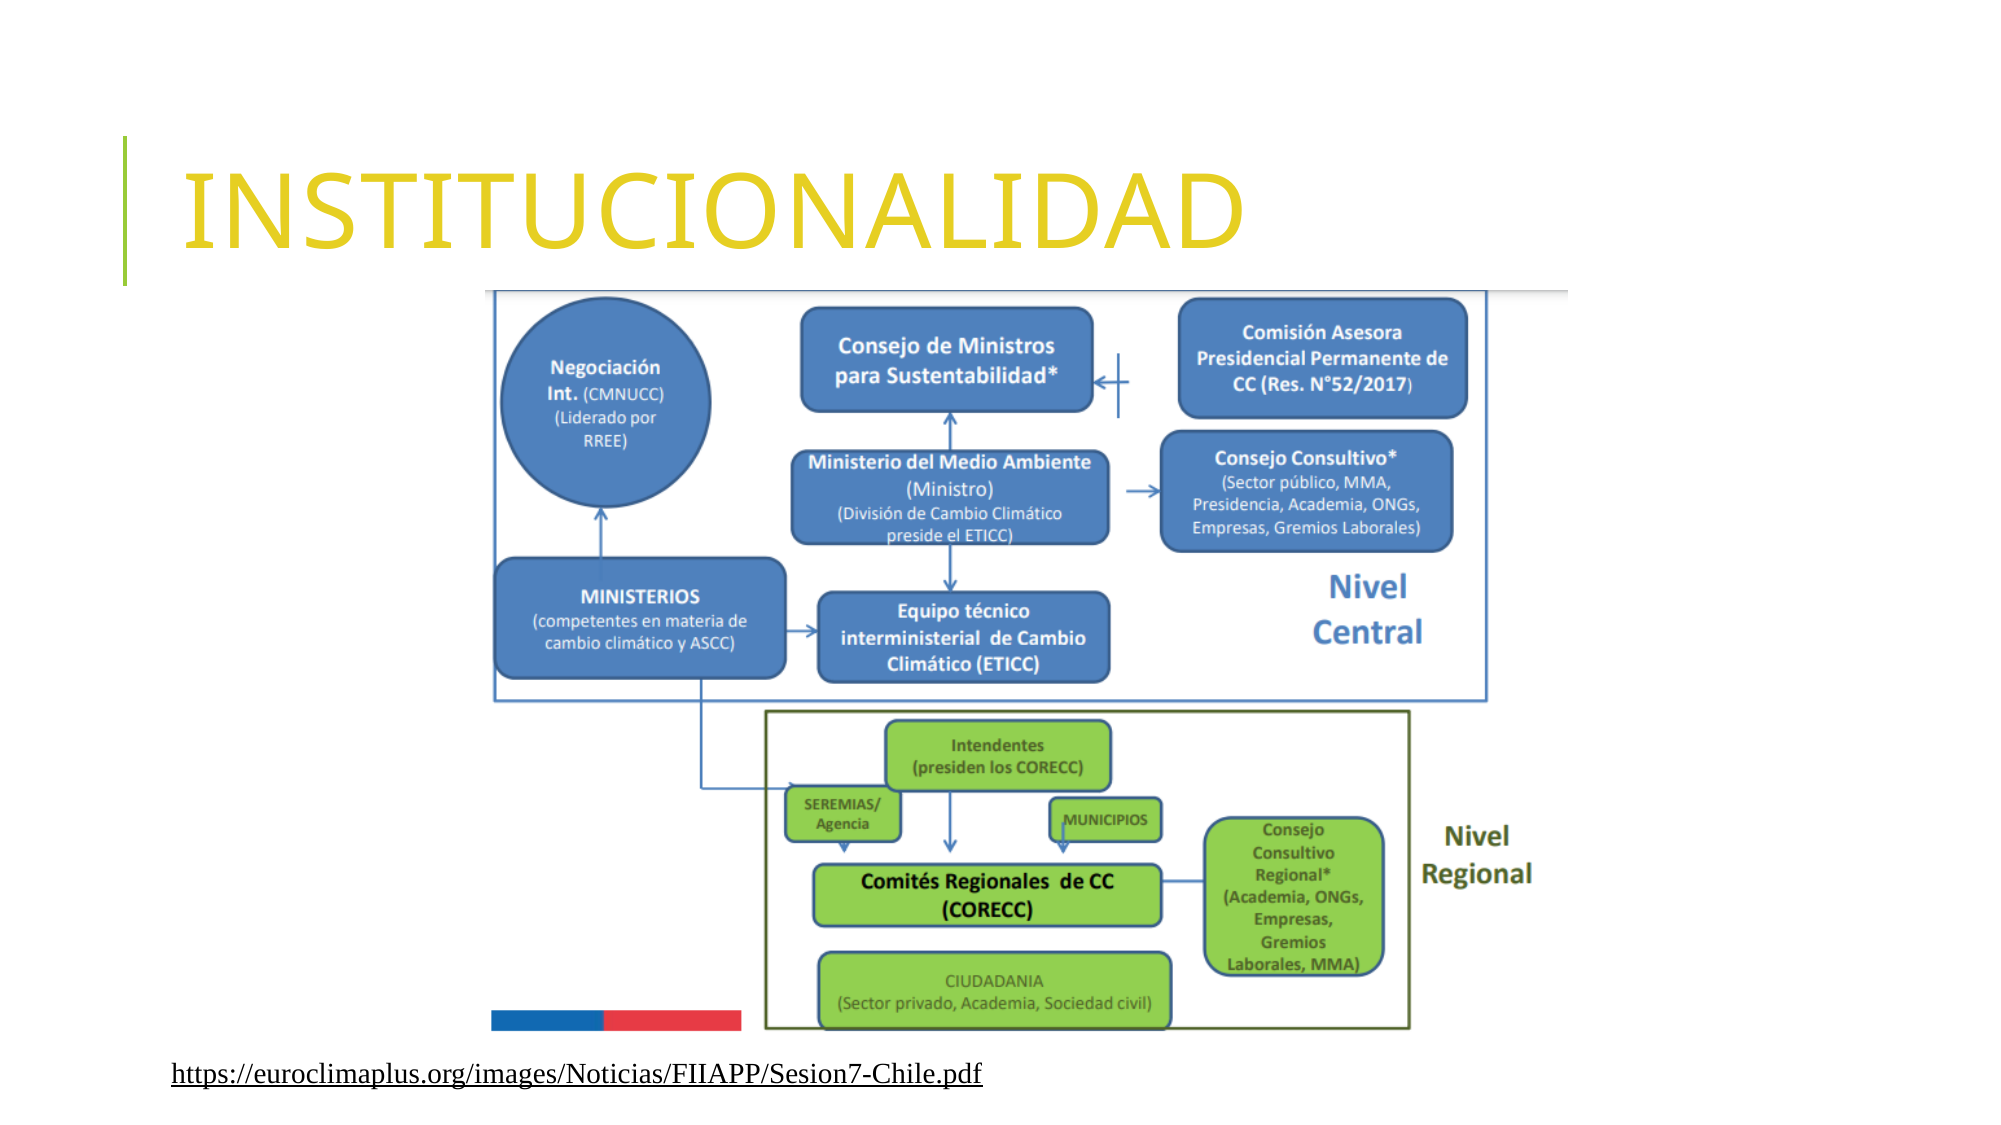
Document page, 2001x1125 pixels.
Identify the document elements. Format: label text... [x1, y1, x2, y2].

text_box https://euroclimaplus.org/images/Noticias/FIIAPP/Sesion7-Chile.pdf [156, 1047, 1958, 1125]
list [485, 290, 1568, 1036]
title INSTITUCIONALIDAD [168, 96, 1763, 342]
